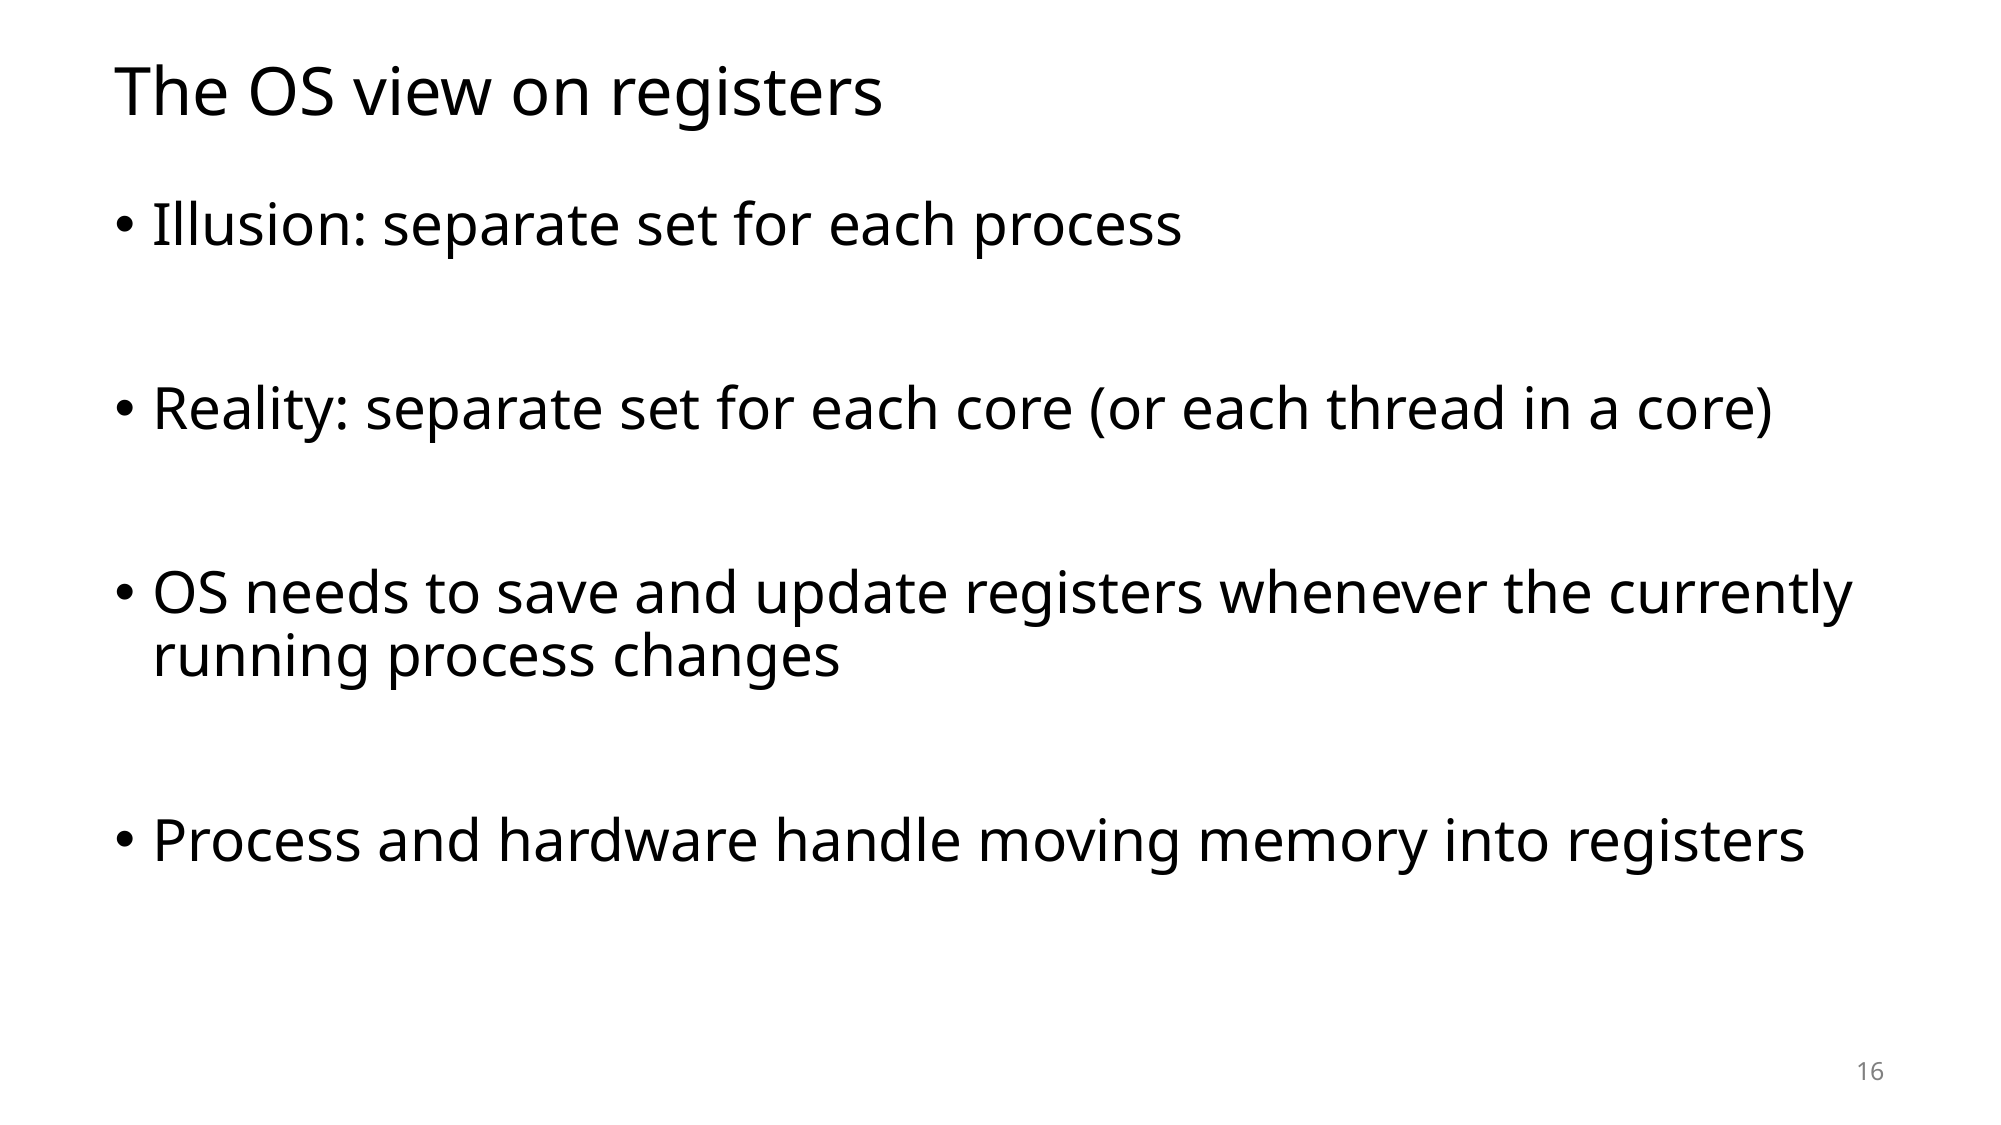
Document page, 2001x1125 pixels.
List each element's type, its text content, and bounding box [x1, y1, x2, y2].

list Illusion: separate set for each process Reality: separate set for each core (or each thread in a core) OS needs to save and update registers whenever the currently running process changes Process and hardware handle moving memory into registers [99, 187, 1900, 1013]
title The OS view on registers [99, 37, 1900, 150]
slide_number 16 [1749, 1042, 1900, 1103]
